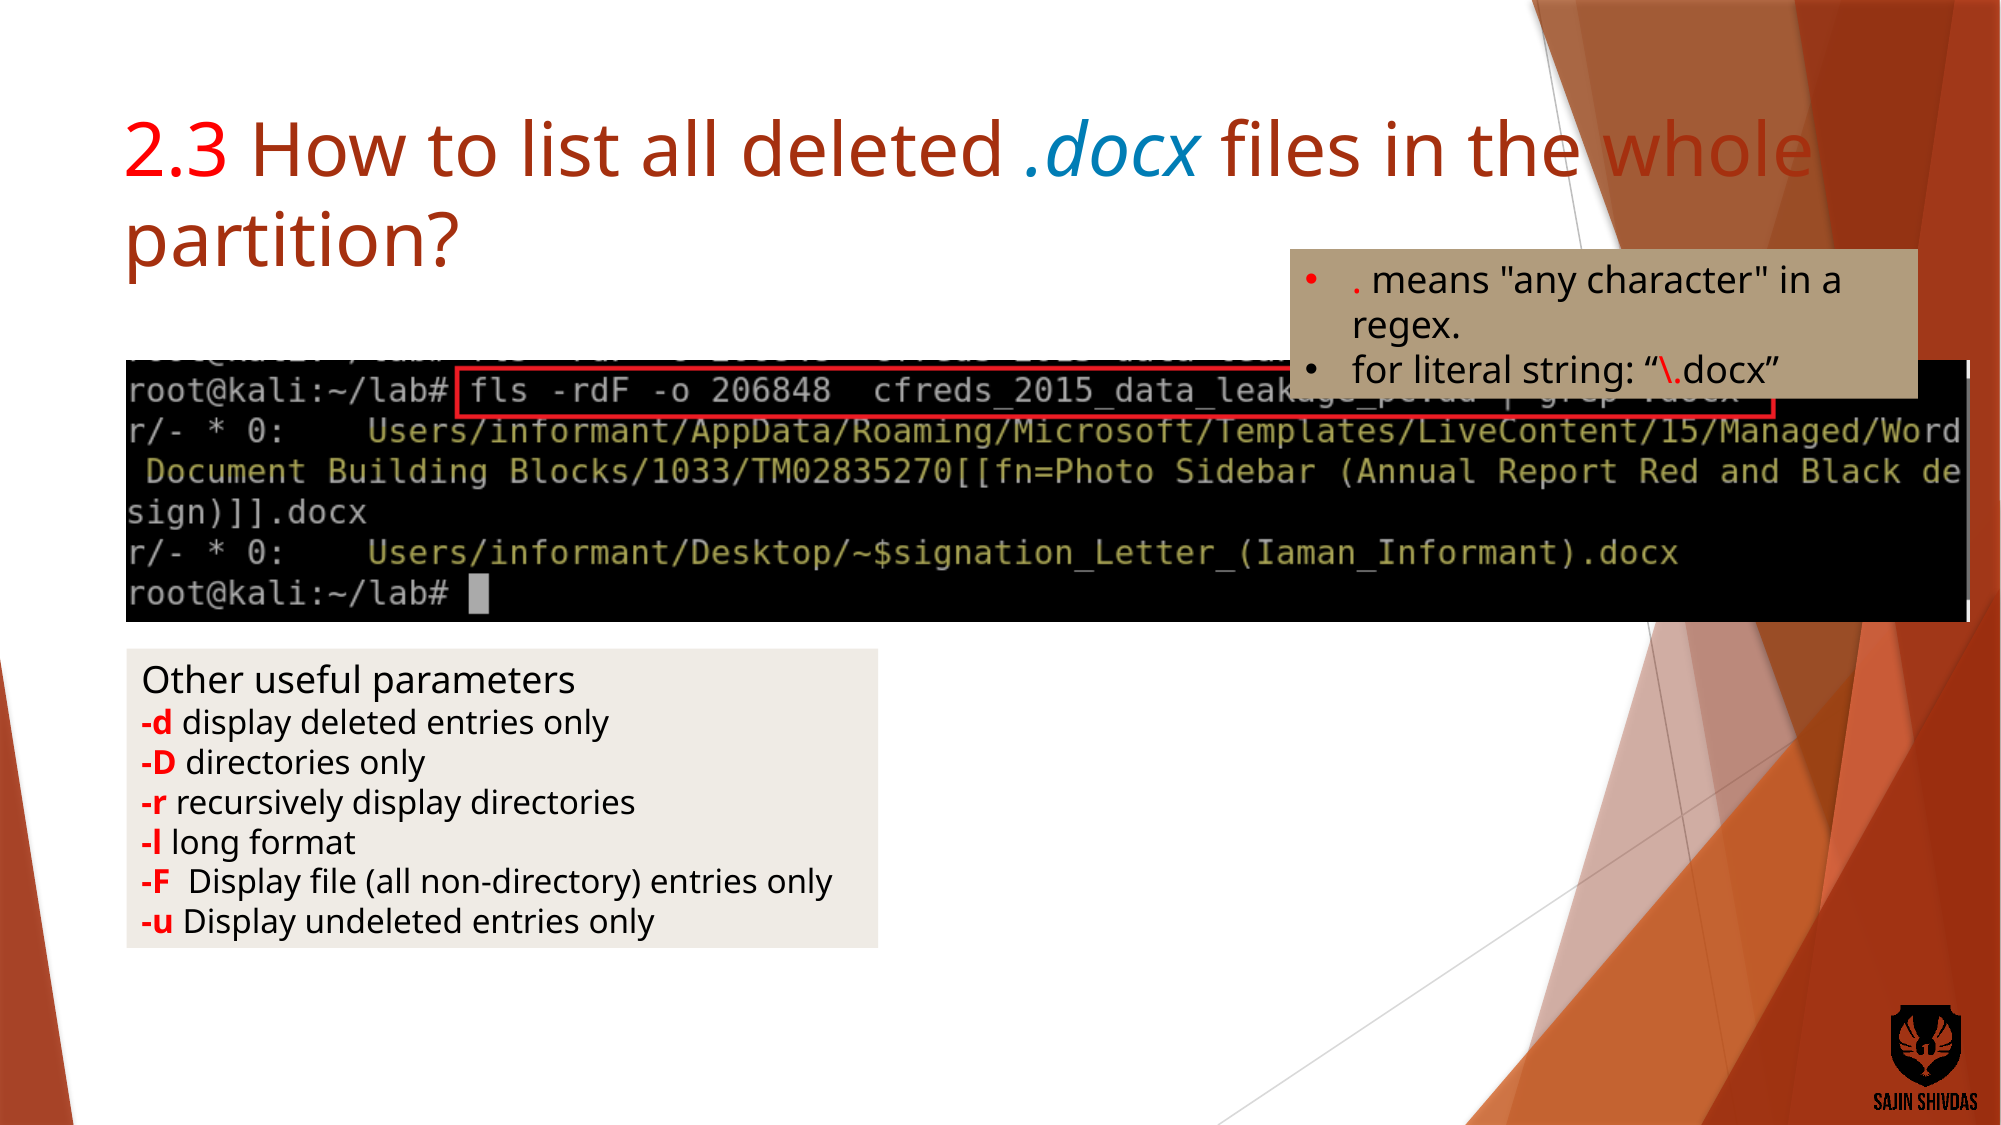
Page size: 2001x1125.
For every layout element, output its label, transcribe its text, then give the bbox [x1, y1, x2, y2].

text_box . means "any character" in a regex. for literal string: “\.docx” [1290, 249, 1918, 358]
picture [126, 360, 1971, 622]
text_box Other useful parameters -d display deleted entries only -D directories only -r recursively display directories -l long format -F Display file (all non-directory) entries only -u Display undeleted entries only [126, 648, 879, 948]
title 2.3 How to list all deleted .docx files in the whole partition? [108, 93, 1834, 312]
picture [1862, 994, 1992, 1124]
